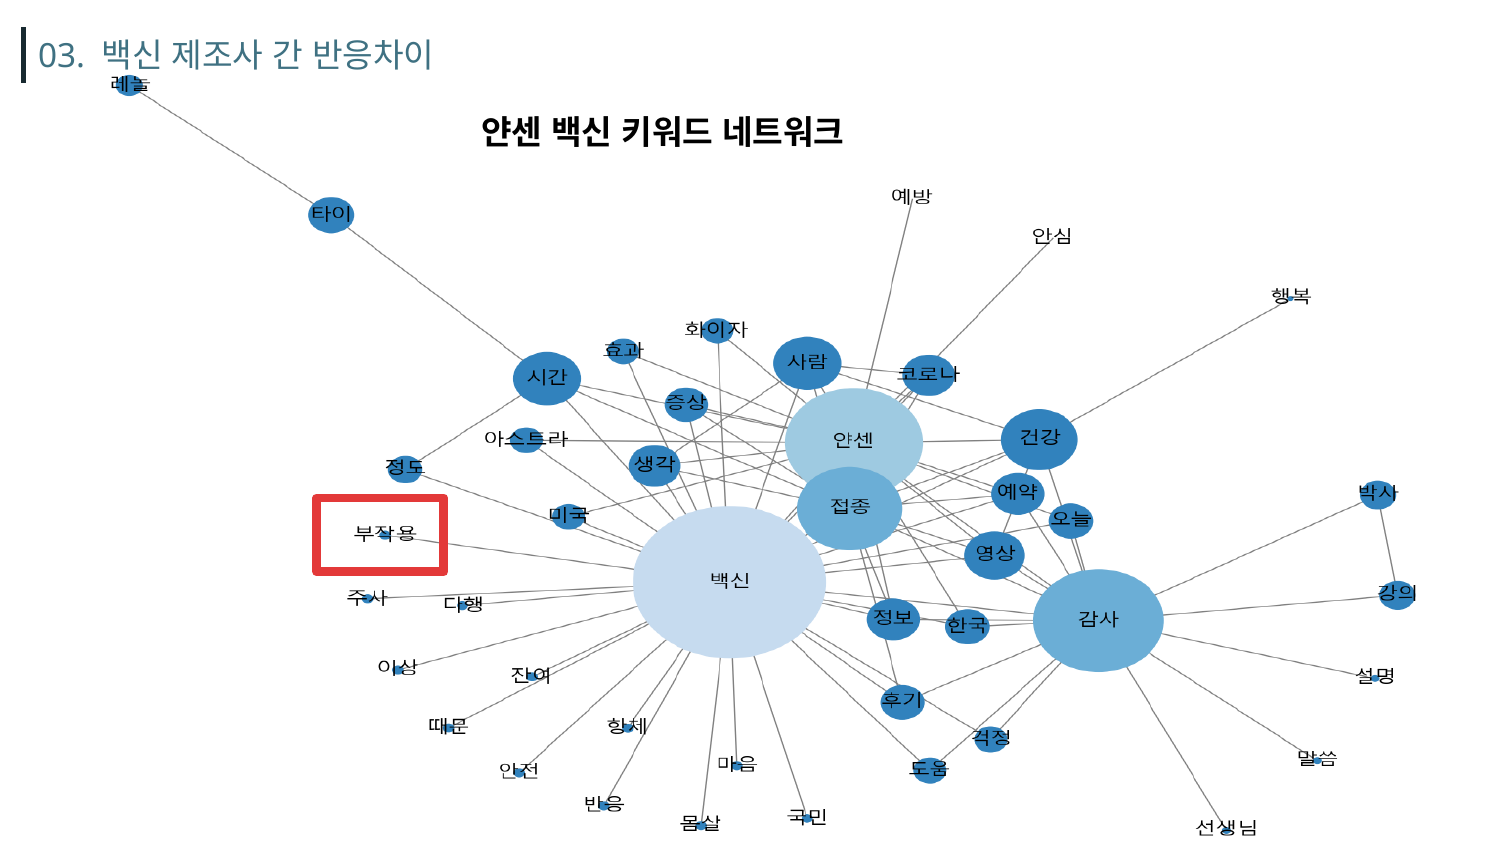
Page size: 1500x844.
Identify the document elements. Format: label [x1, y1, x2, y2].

text_box [0, 0, 1500, 844]
